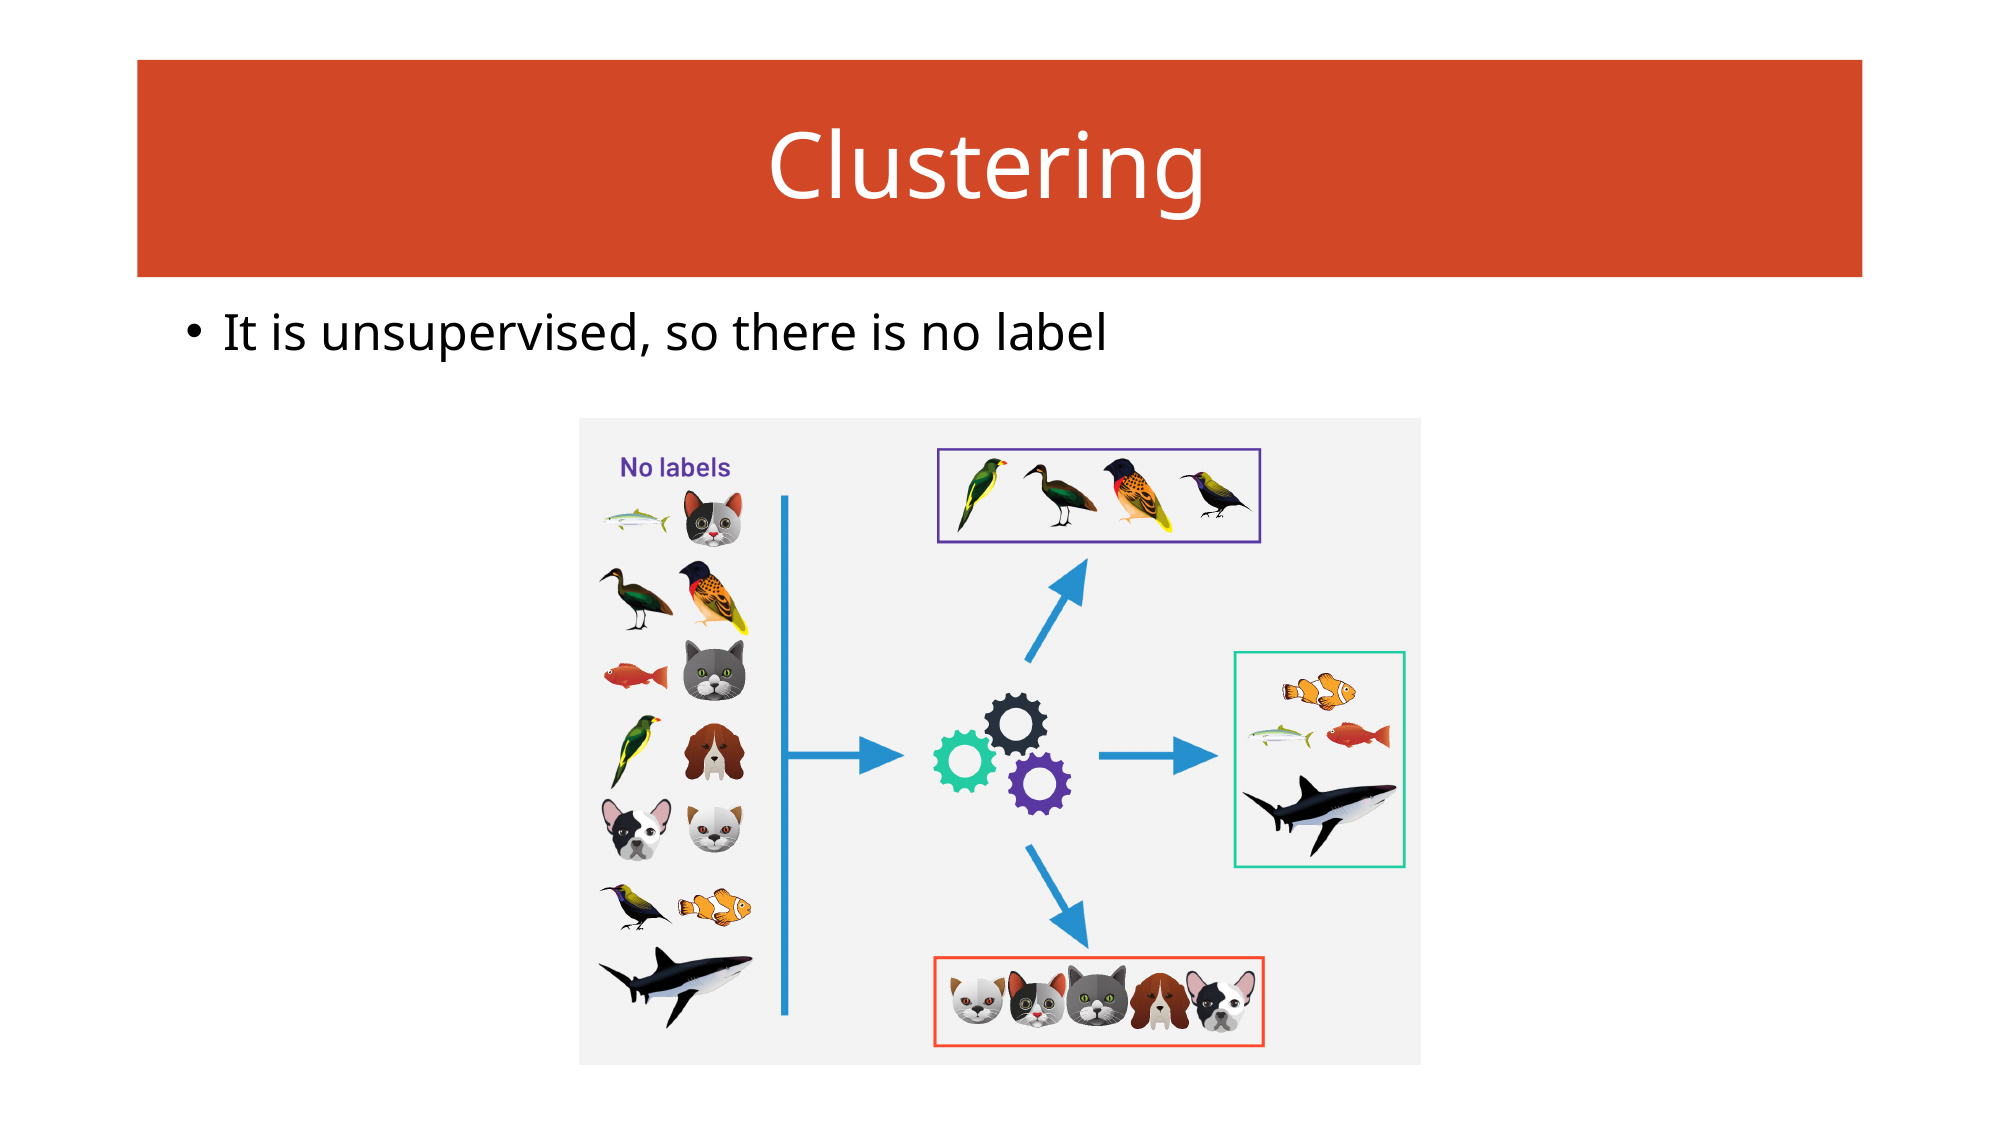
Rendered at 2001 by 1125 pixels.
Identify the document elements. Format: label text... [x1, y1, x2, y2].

text_box Clustering [137, 59, 1863, 278]
text_box It is unsupervised, so there is no label [137, 299, 1863, 1014]
picture [578, 418, 1421, 1066]
